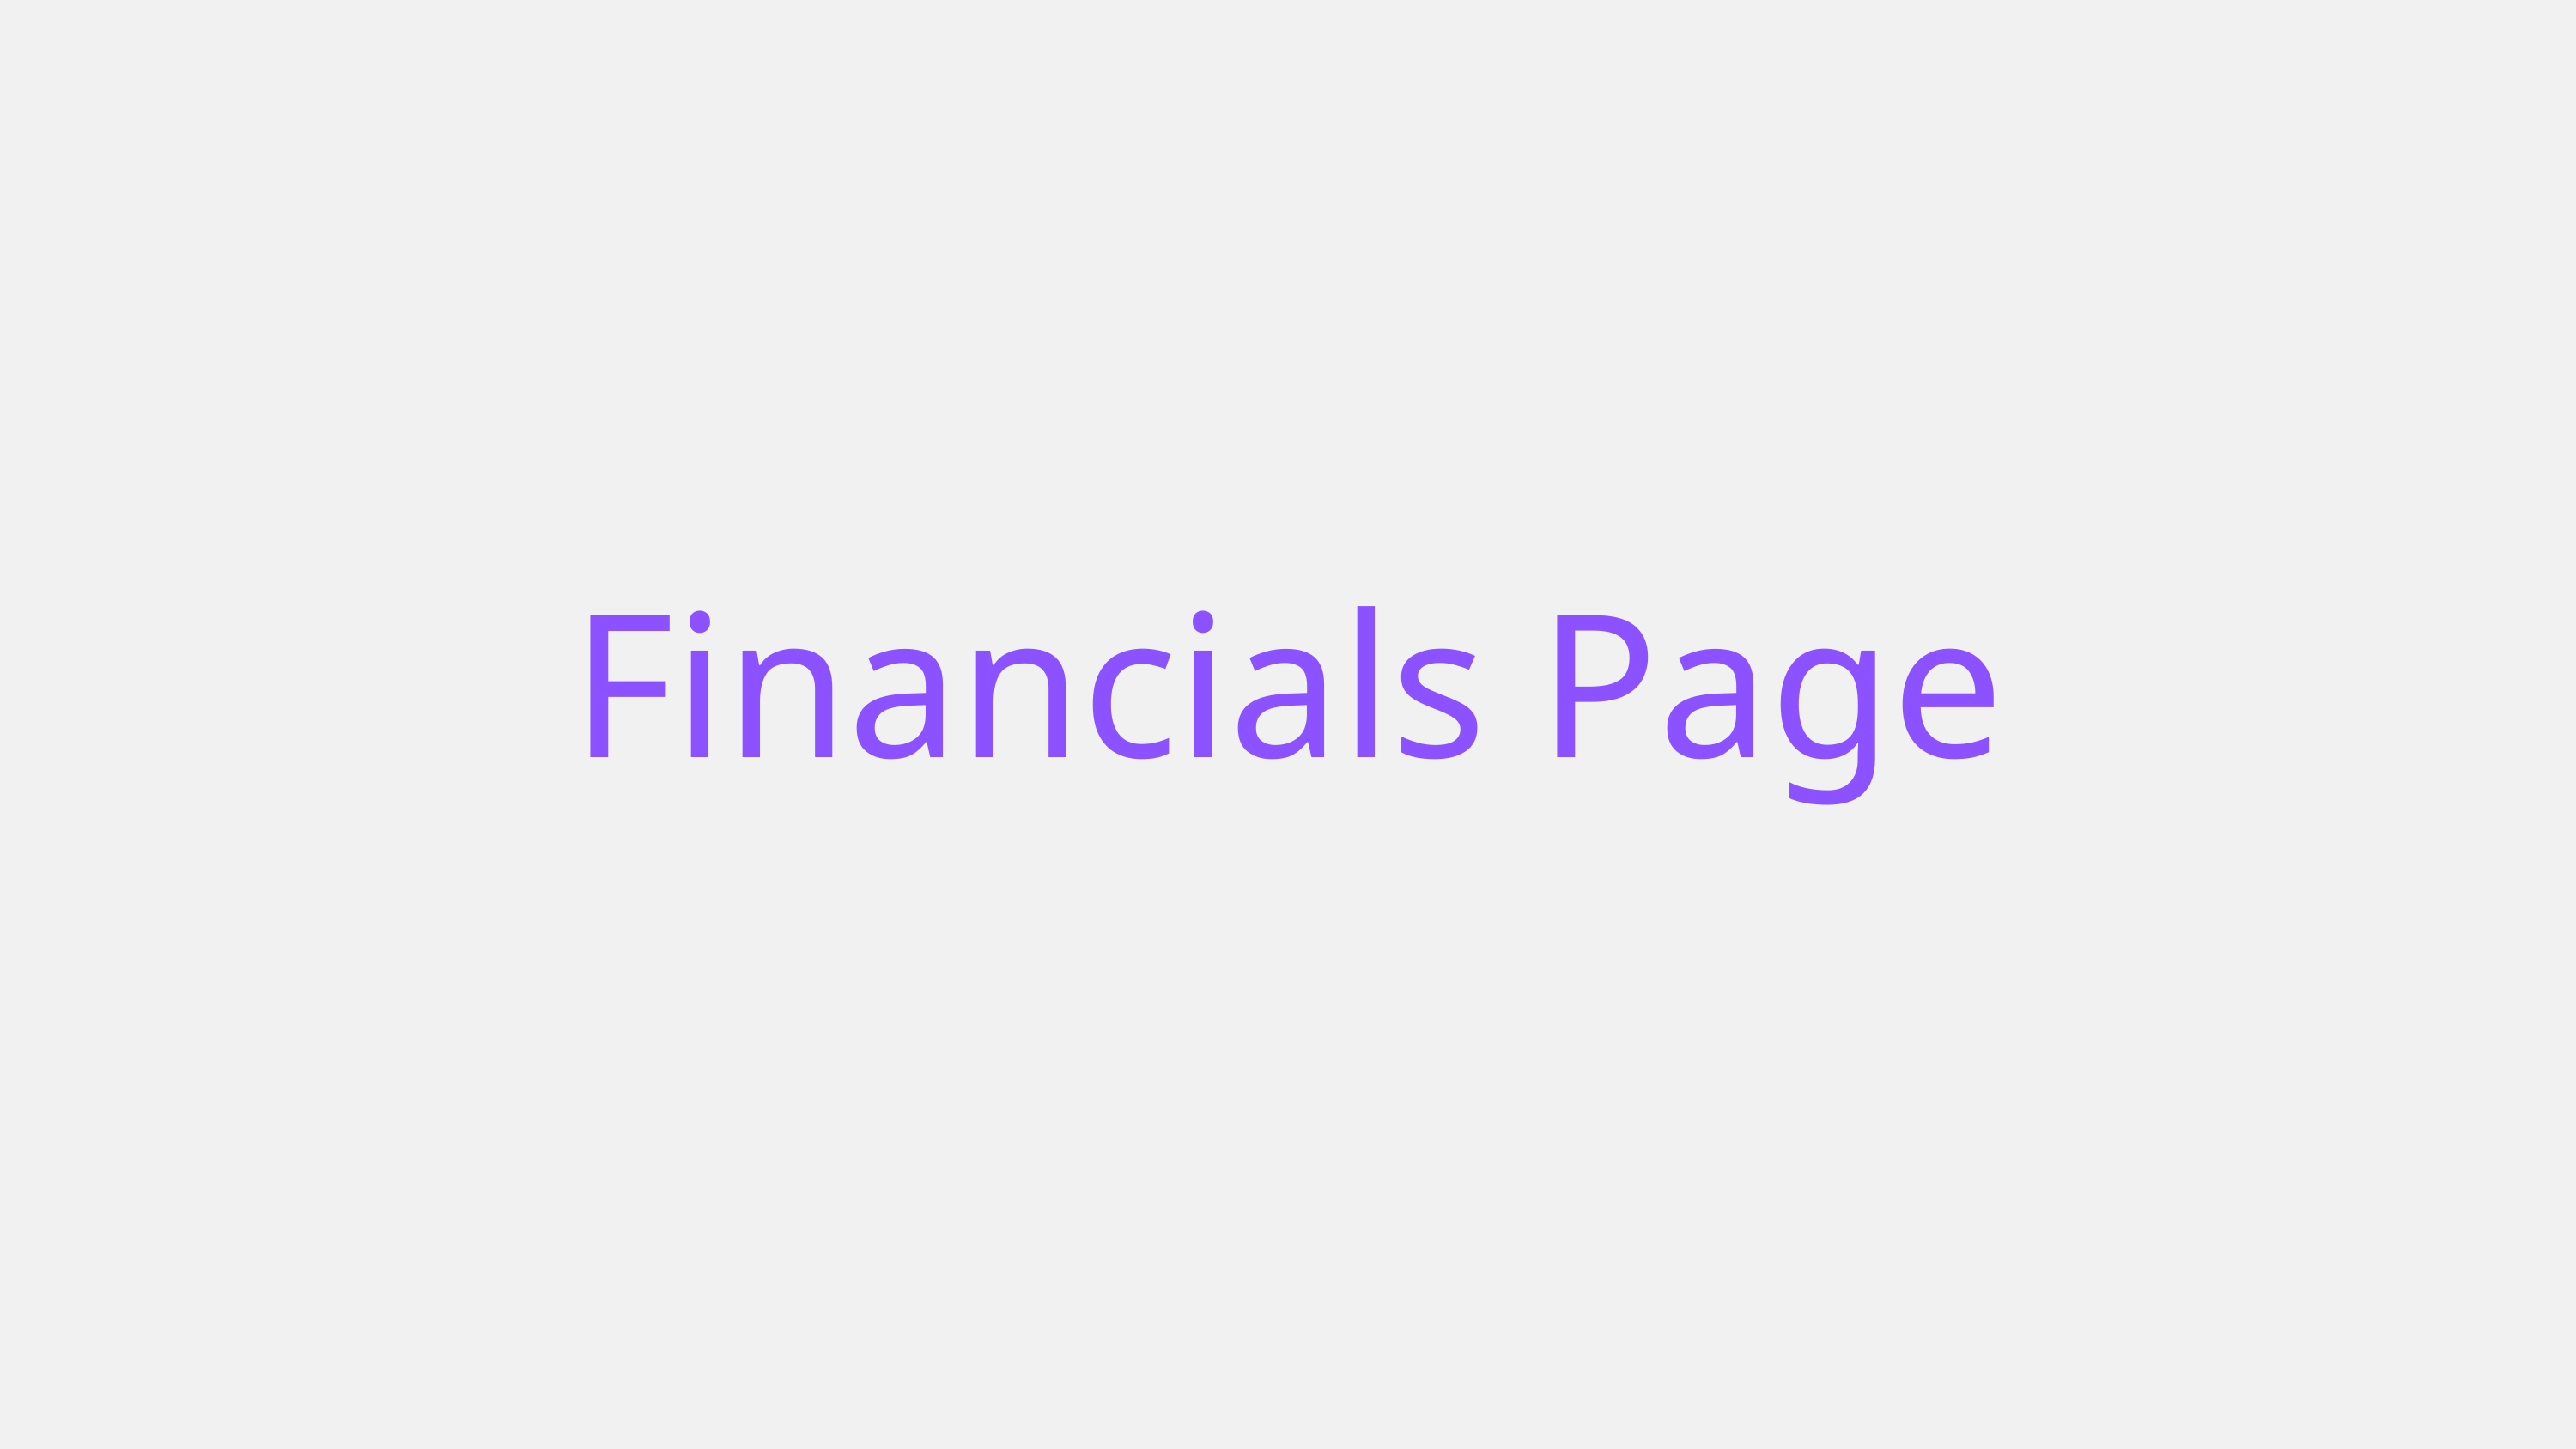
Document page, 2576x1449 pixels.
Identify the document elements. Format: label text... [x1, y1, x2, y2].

text_box Financials Page [528, 518, 2048, 797]
